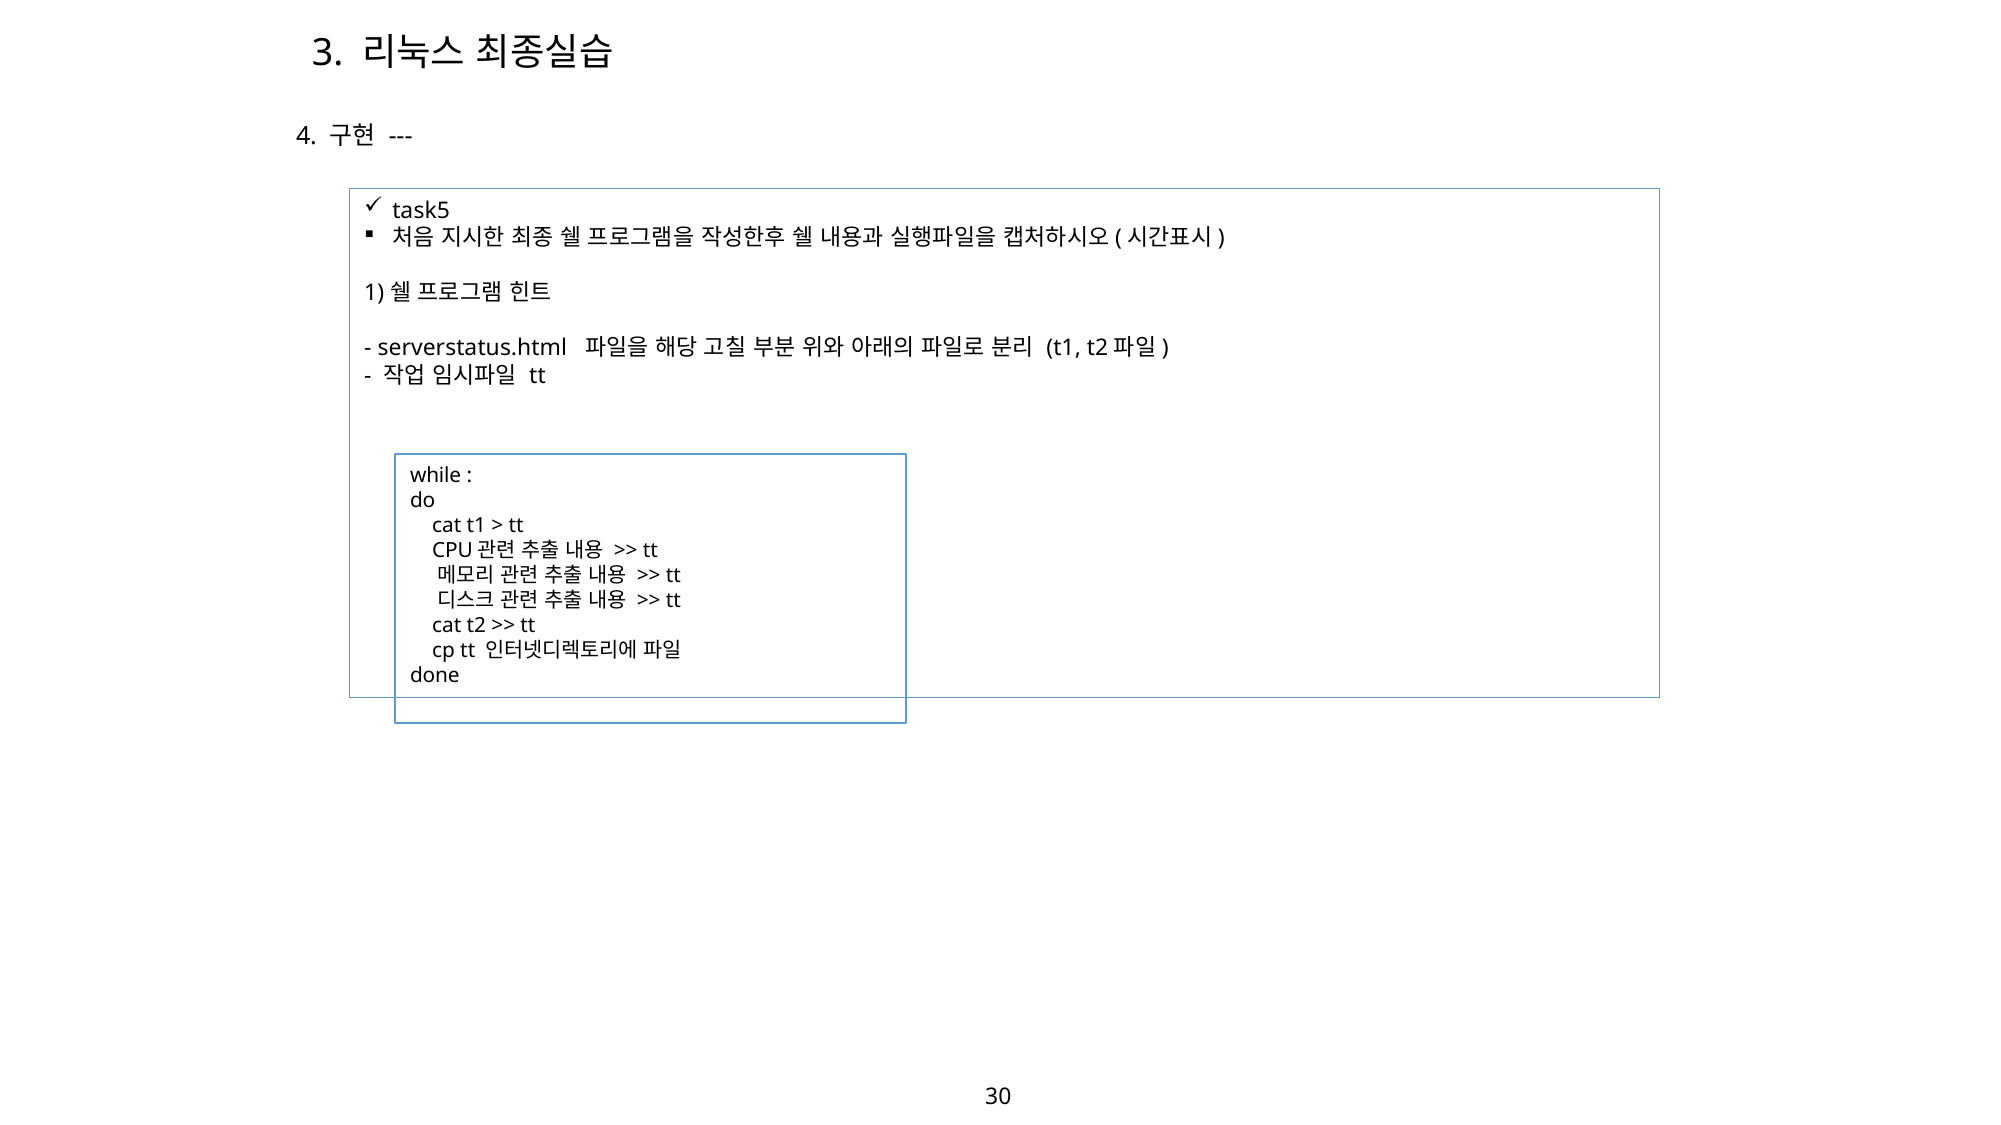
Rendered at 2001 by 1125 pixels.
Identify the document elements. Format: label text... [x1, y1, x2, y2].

text_box [232, 0, 1792, 108]
text_box 3. 리눅스 최종실습 [297, 20, 1131, 93]
text_box while : do cat t1 > tt CPU관련 추출 내용 >> tt 메모리 관련 추출 내용 >> tt 디스크 관련 추출 내용 >> tt cat t2 >> tt cp tt 인터넷디렉토리에 파일 done [395, 454, 907, 724]
text_box 30 [952, 1072, 1045, 1123]
text_box 4. 구현 --- [280, 110, 836, 158]
text_box task5 처음 지시한 최종 쉘 프로그램을 작성한후 쉘 내용과 실행파일을 캡처하시오(시간표시) 1)쉘 프로그램 힌트 - serverstatus.html 파일을 해당 고칠 부분 위와 아래의 파일로 분리 (t1, t2파일) - 작업 임시파일 tt [349, 188, 1660, 698]
